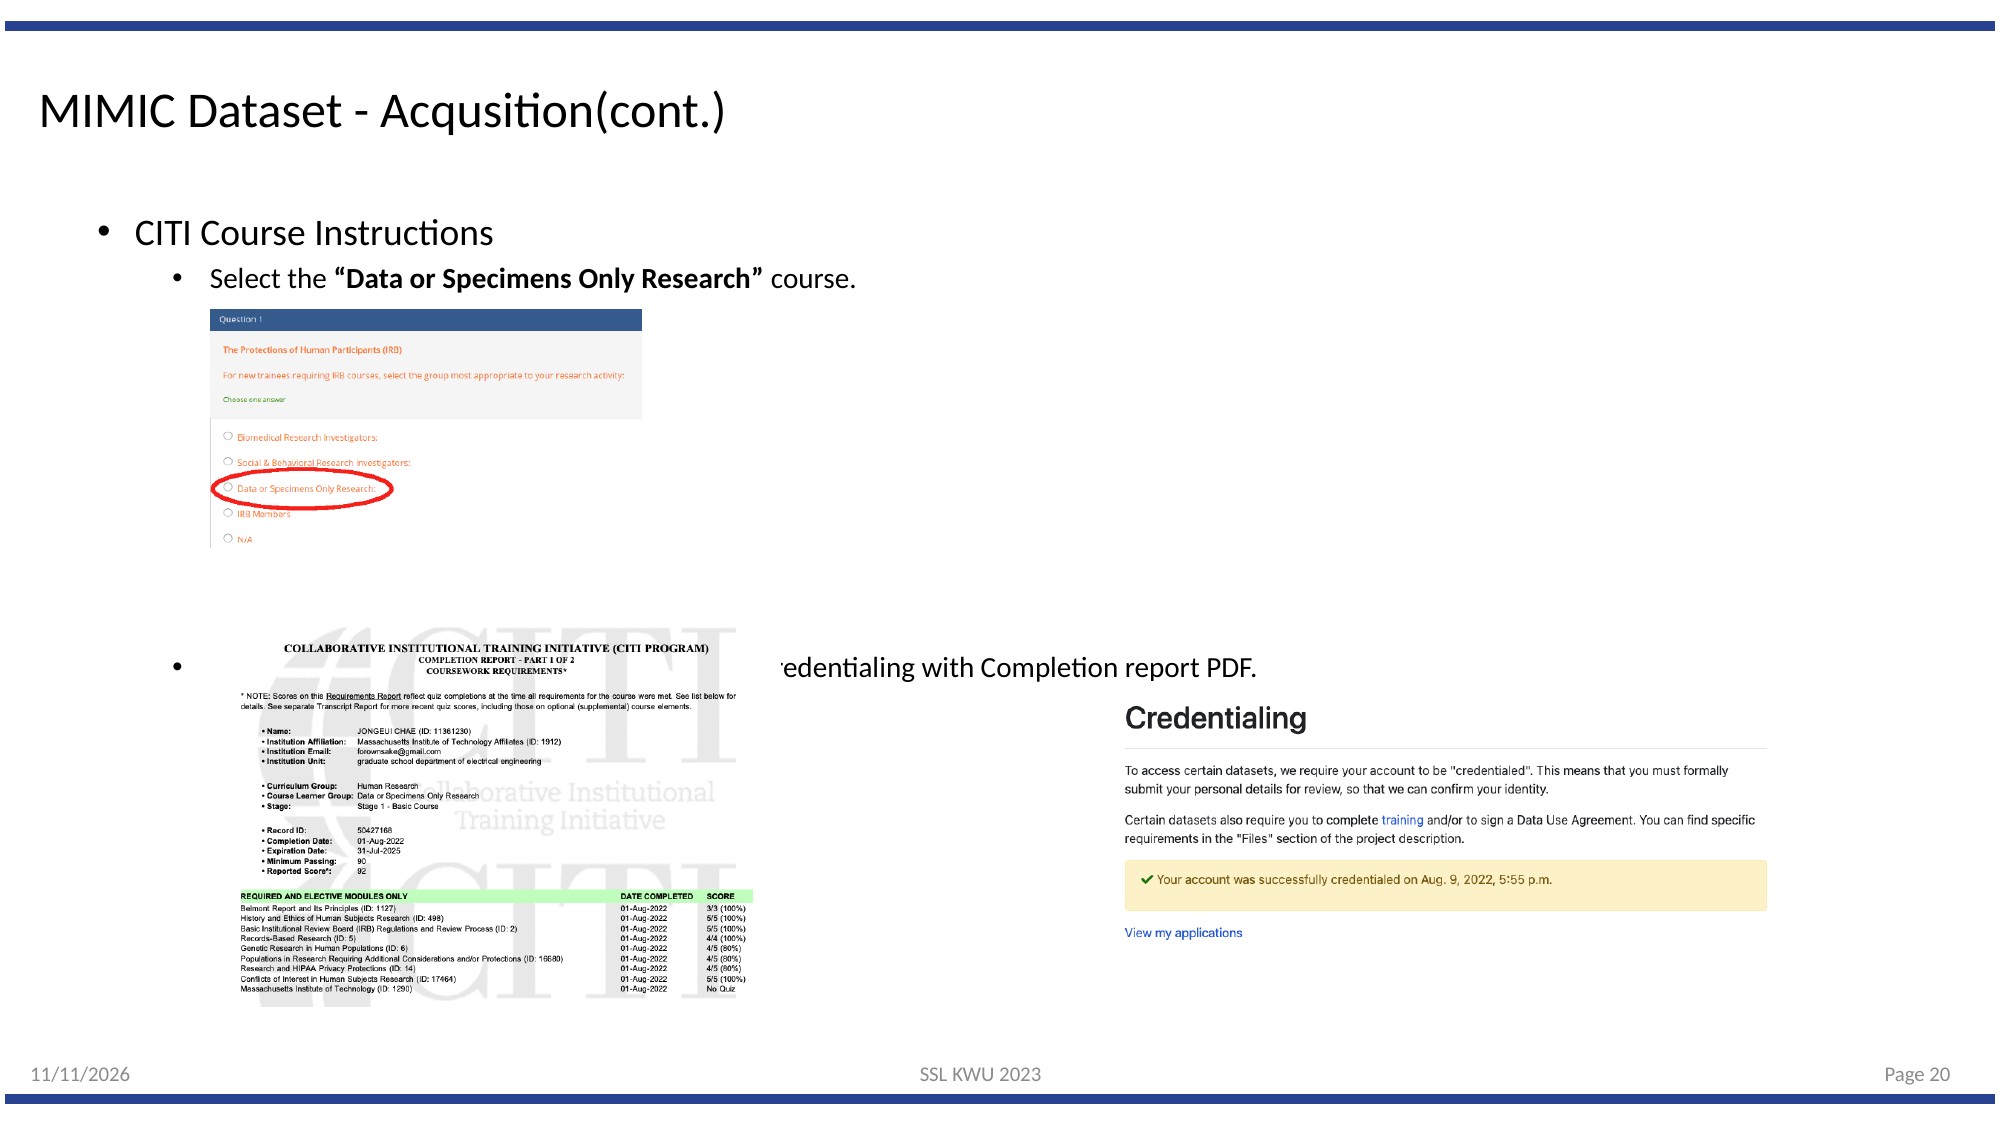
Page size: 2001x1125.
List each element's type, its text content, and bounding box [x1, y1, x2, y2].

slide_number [15, 1042, 466, 1103]
title MIMIC Dataset - Acqusition(cont.) [23, 62, 1958, 161]
slide_number Page 19 [1515, 1042, 1966, 1103]
picture [1104, 681, 1830, 995]
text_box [210, 609, 781, 1007]
footer SSL KWU 2023 [643, 1042, 1318, 1103]
list CITI Course Instructions Select the “Data or Specimens Only Research” course. Complete the course. And apply for PhysioNet credentialing with Completion report PDF. [82, 205, 1958, 997]
picture [210, 308, 643, 552]
